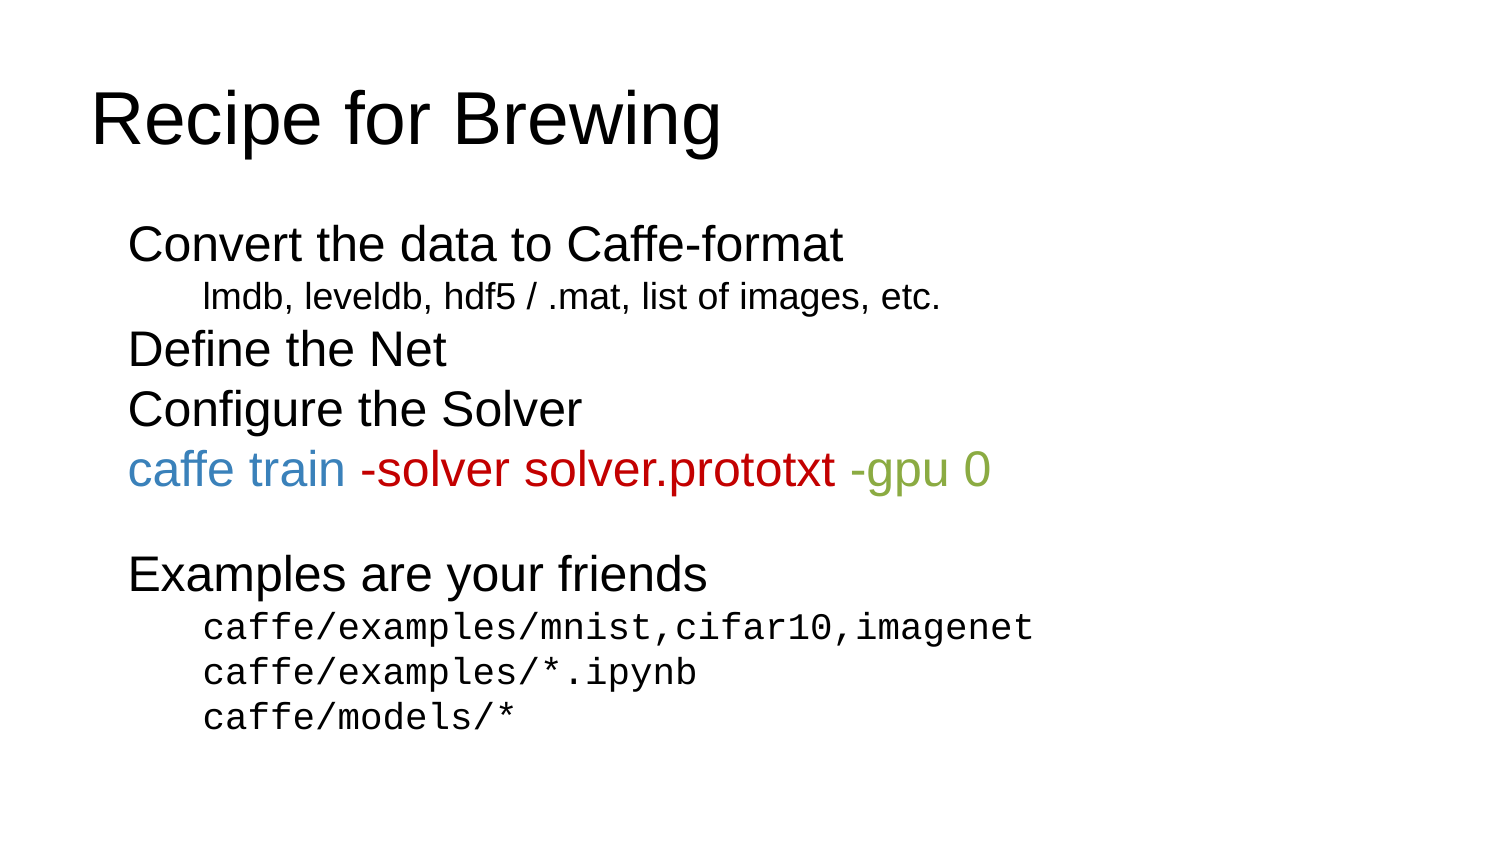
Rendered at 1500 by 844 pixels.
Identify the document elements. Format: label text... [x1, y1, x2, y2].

list Convert the data to Caffe-format lmdb, leveldb, hdf5 / .mat, list of images, etc. Define the Net Configure the Solver caffe train -solver solver.prototxt -gpu 0 Examples are your friends caffe/examples/mnist,cifar10,imagenet caffe/examples/*.ipynb caffe/models/* [75, 196, 1425, 808]
title Recipe for Brewing [75, 33, 1425, 175]
